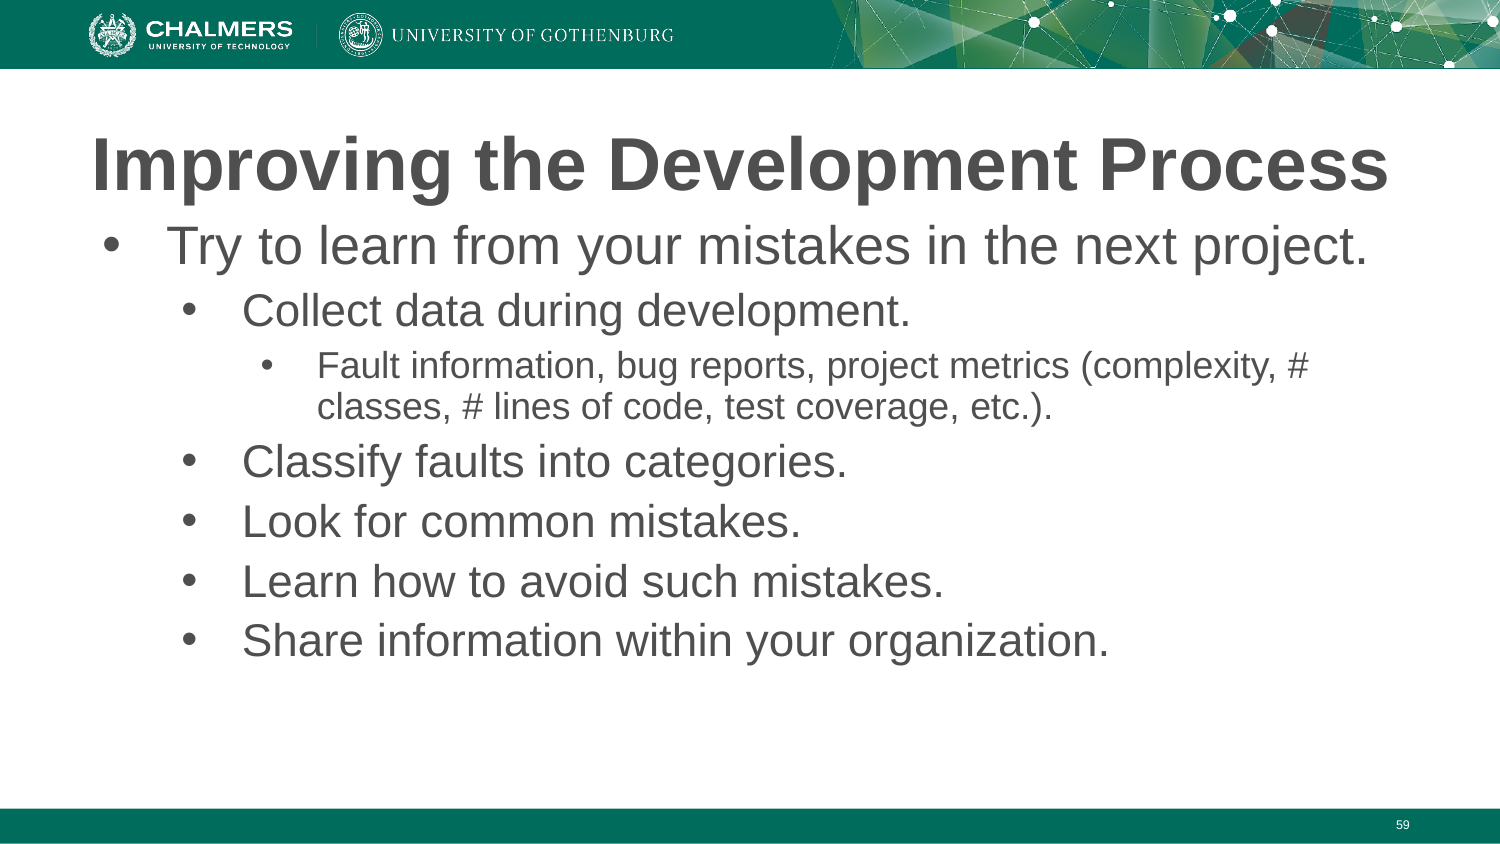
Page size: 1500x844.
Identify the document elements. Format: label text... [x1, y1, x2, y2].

picture [64, 0, 696, 85]
picture [759, 0, 1500, 68]
list Try to learn from your mistakes in the next project. Collect data during development. Fault information, bug reports, project metrics (complexity, # classes, # lines of code, test coverage, etc.). Classify faults into categories. Look for common mistakes. Learn how to avoid such mistakes. Share information within your organization. [76, 210, 1447, 782]
title Improving the Development Process [76, 100, 1425, 210]
slide_number ‹#› [1074, 809, 1425, 844]
